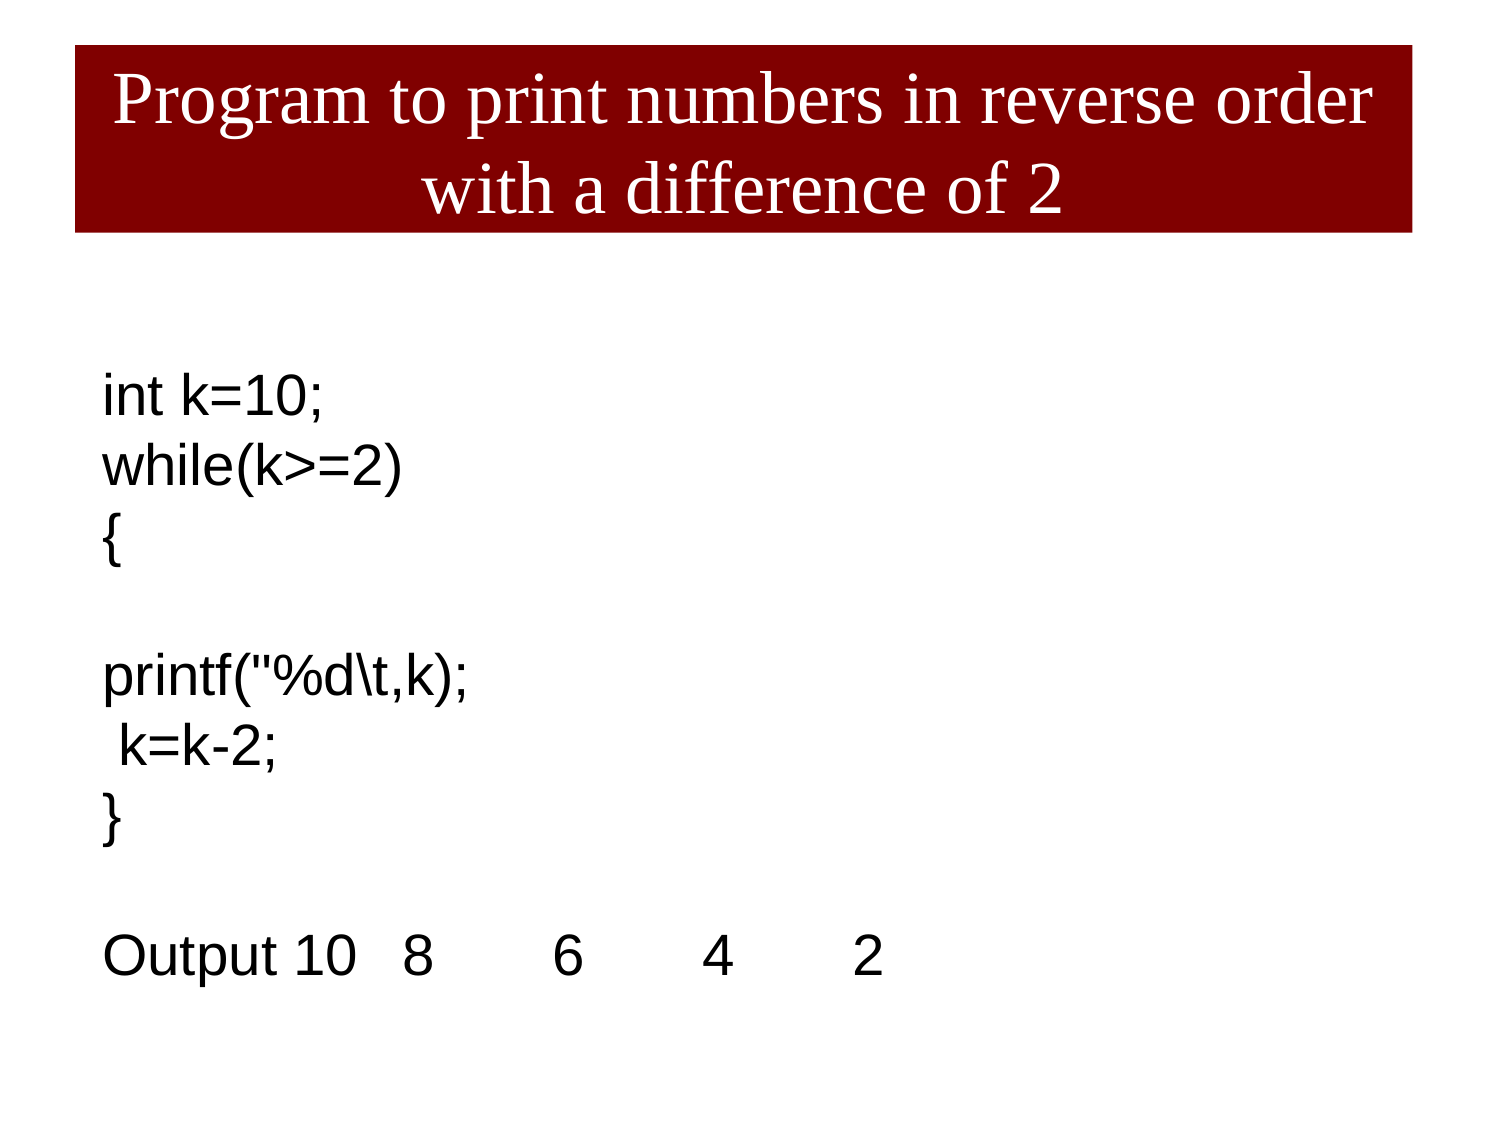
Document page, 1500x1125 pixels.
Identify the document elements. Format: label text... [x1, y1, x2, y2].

text_box int k=10; while(k>=2) { printf("%d\t,k); k=k-2; } Output 10 8 6 4 2 [87, 349, 1438, 1065]
title Program to print numbers in reverse order with a difference of 2 [74, 44, 1413, 233]
